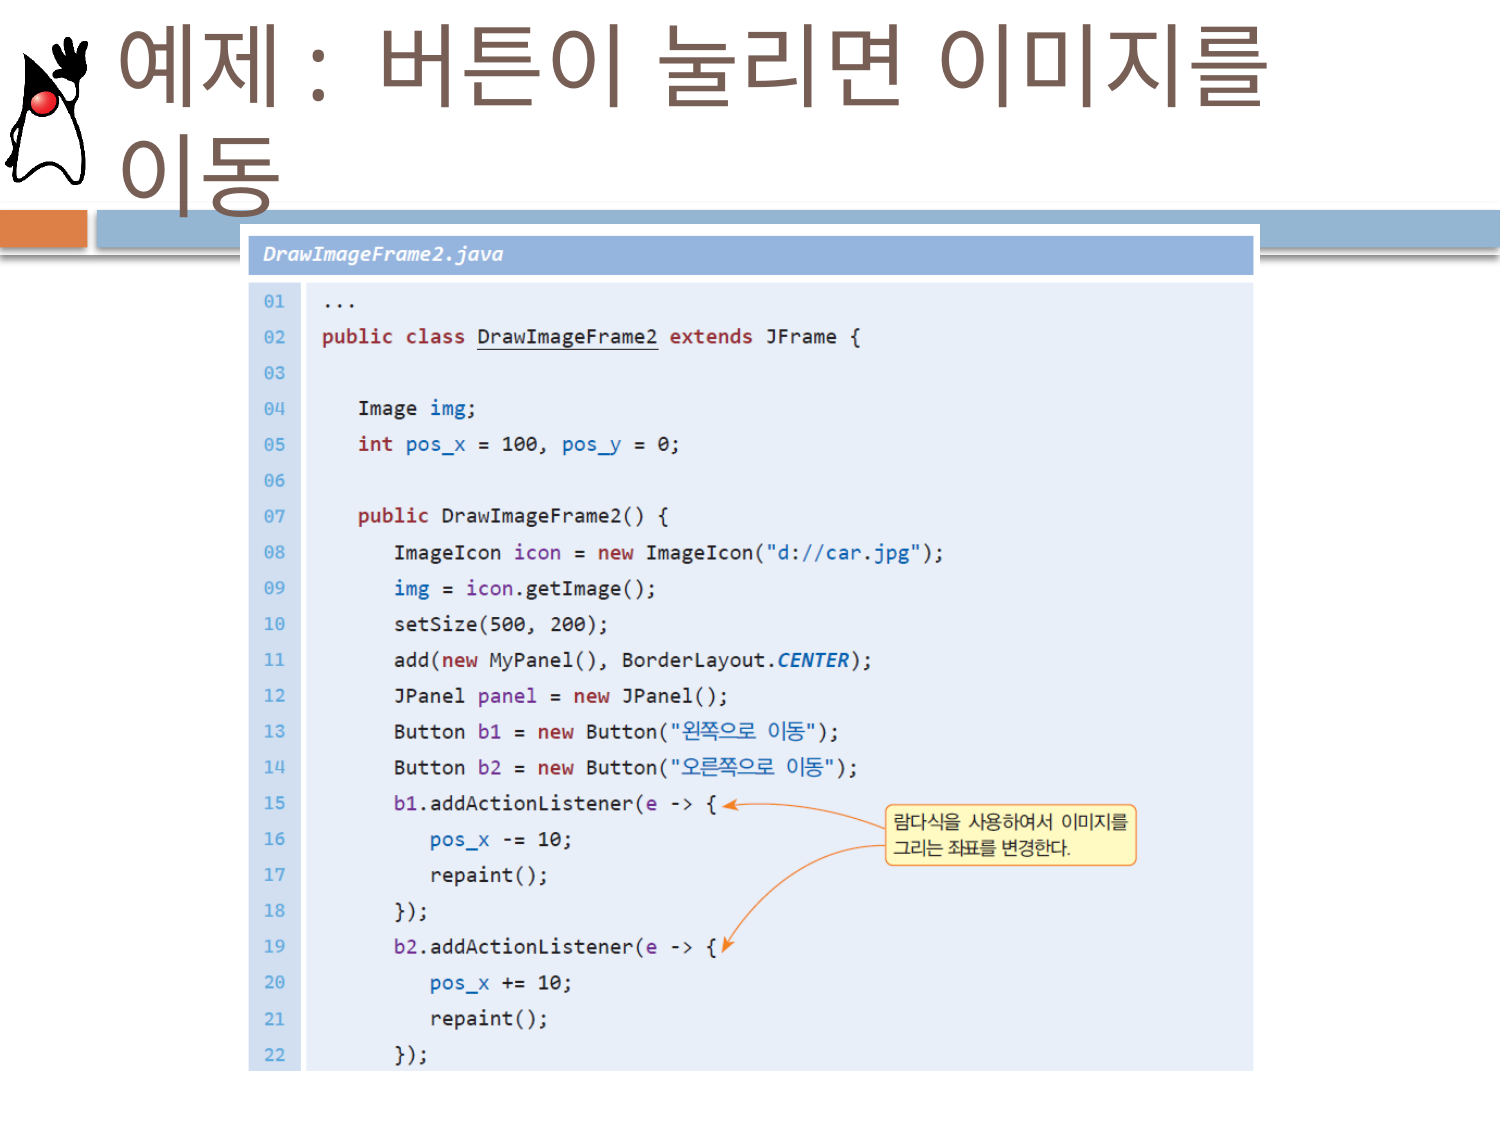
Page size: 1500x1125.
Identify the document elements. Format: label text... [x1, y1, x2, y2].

title 예제: 버튼이 눌리면 이미지를 이동 [100, 37, 1438, 200]
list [240, 223, 1260, 1072]
picture [5, 37, 88, 185]
